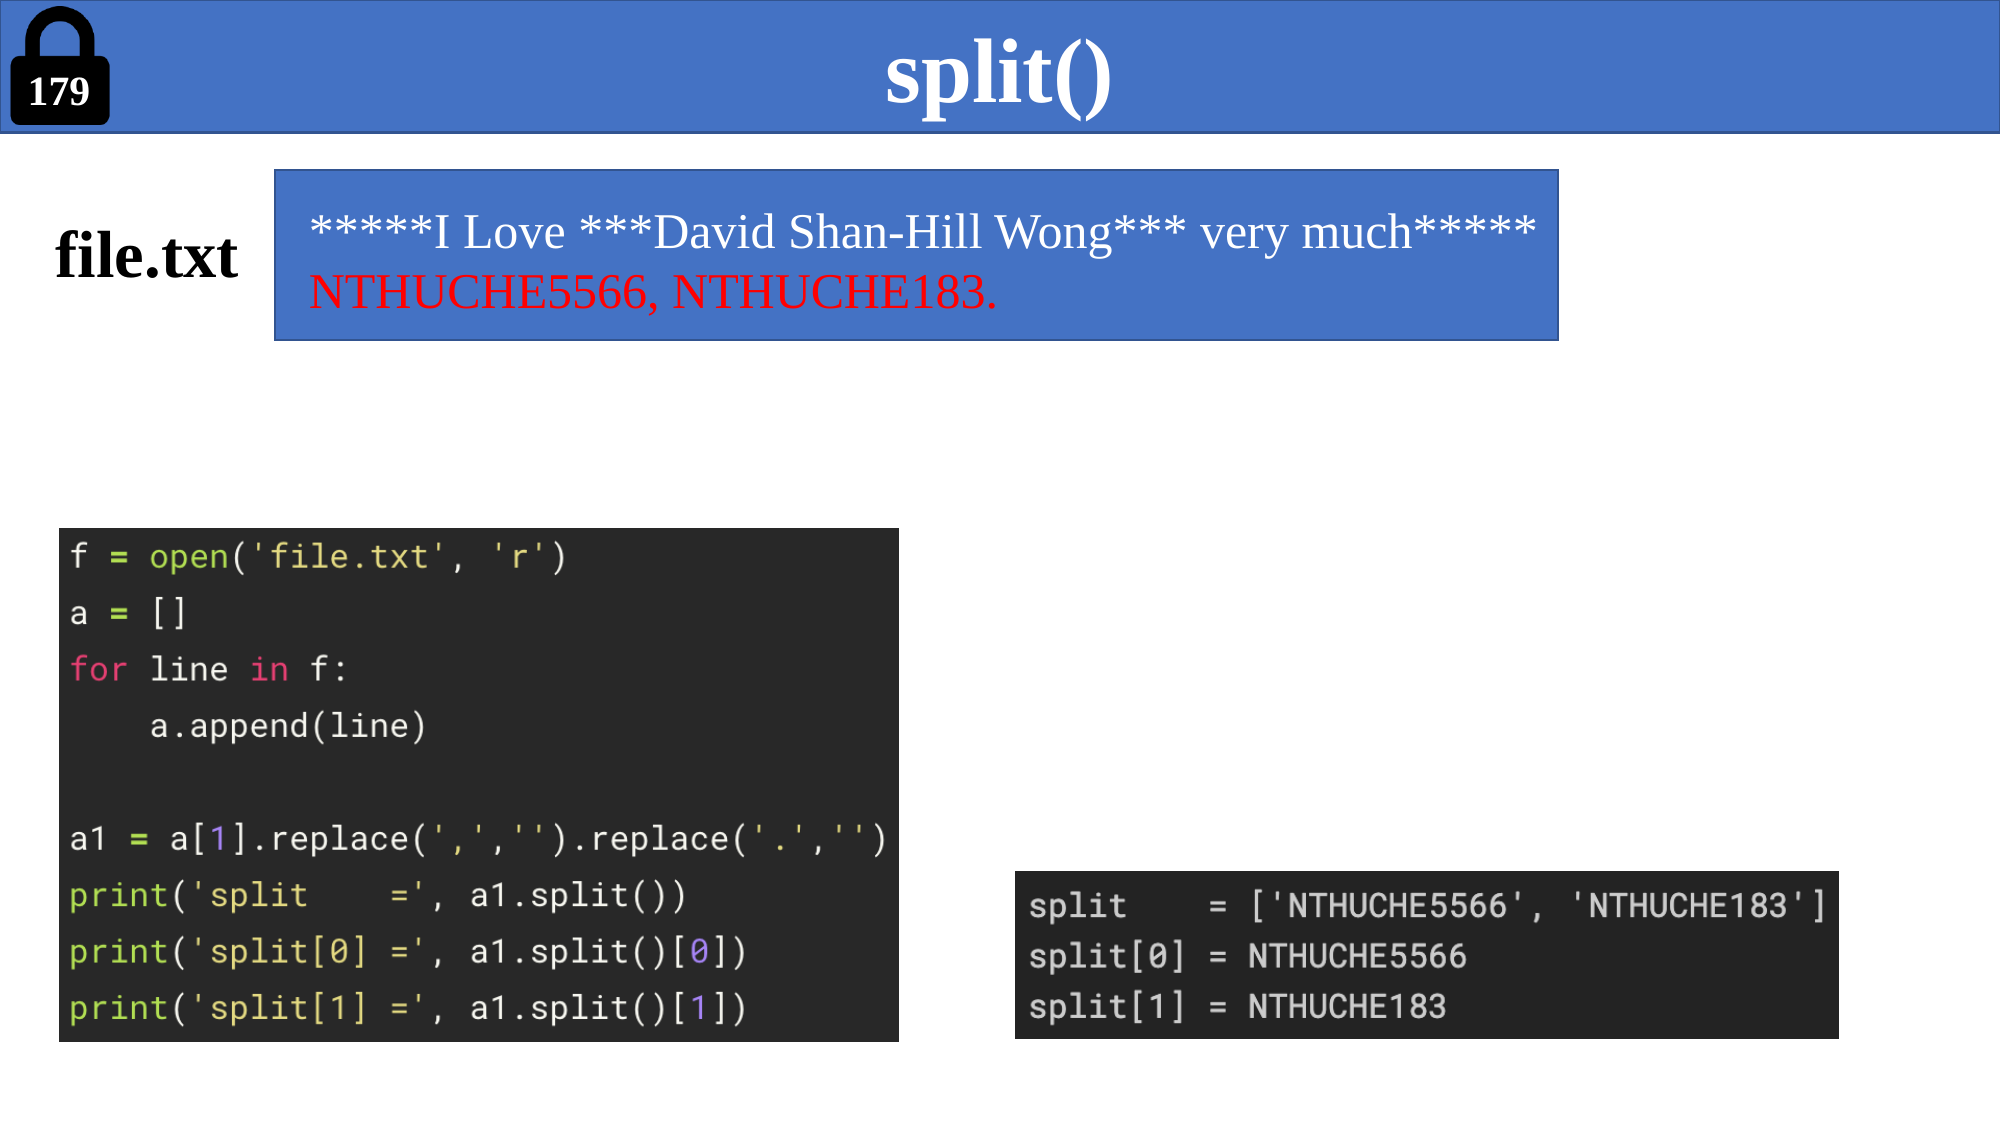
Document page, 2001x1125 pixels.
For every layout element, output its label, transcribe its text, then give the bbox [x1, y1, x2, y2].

picture [1015, 871, 1839, 1039]
text_box split() [0, 0, 2000, 134]
text_box [274, 169, 1559, 341]
text_box *****I Love ***David Shan-Hill Wong*** very much***** NTHUCHE5566, NTHUCHE183. [294, 190, 1553, 326]
picture [59, 528, 899, 1042]
picture [0, 6, 119, 125]
text_box file.txt [41, 203, 269, 298]
